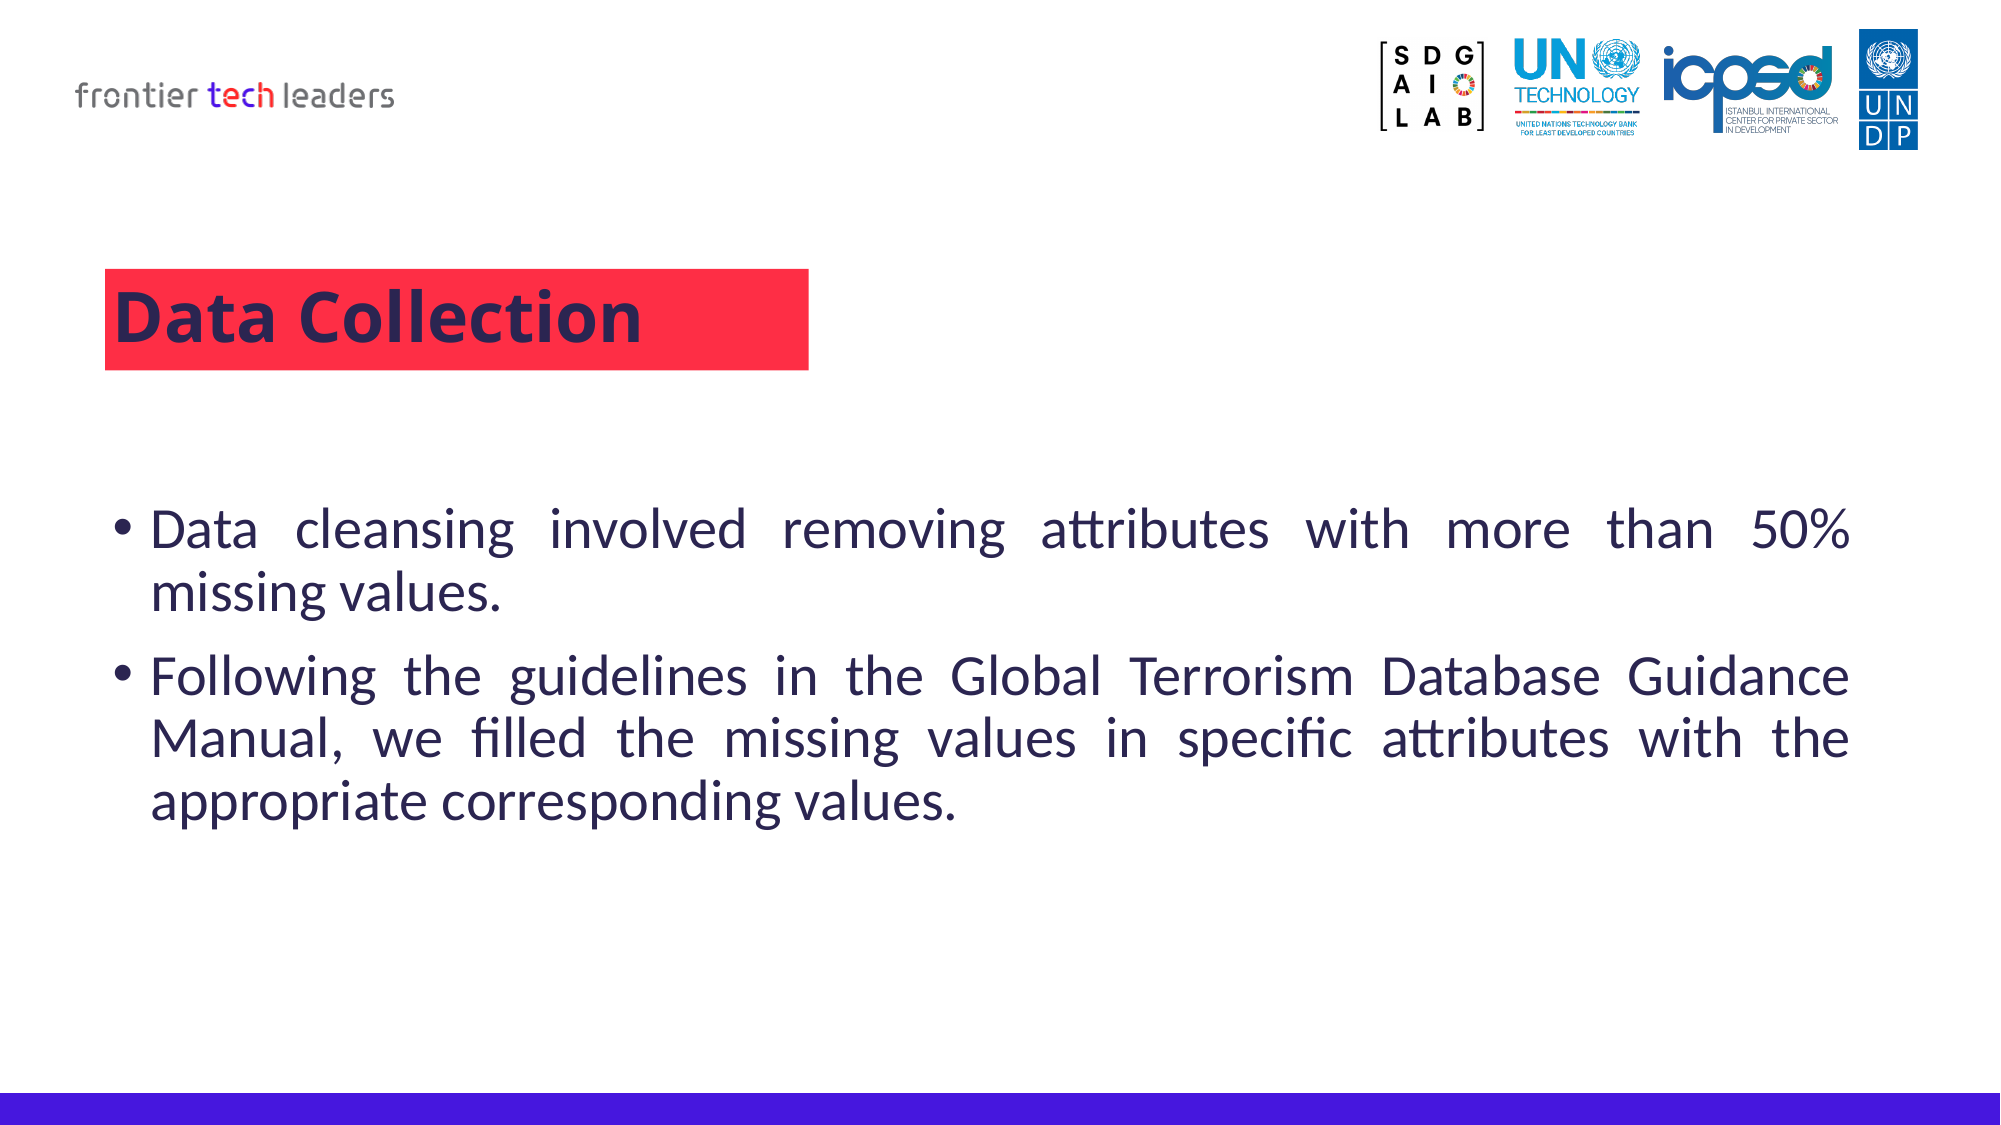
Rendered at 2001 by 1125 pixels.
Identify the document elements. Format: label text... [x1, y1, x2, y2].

picture [75, 82, 394, 108]
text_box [1377, 29, 1918, 150]
title Data Collection [104, 247, 1378, 392]
list Data cleansing involved removing attributes with more than 50% missing values. Following the guidelines in the Global Terrorism Database Guidance Manual, we filled the missing values in specific attributes with the appropriate corresponding values. [104, 389, 1860, 942]
text_box [0, 1093, 2000, 1125]
